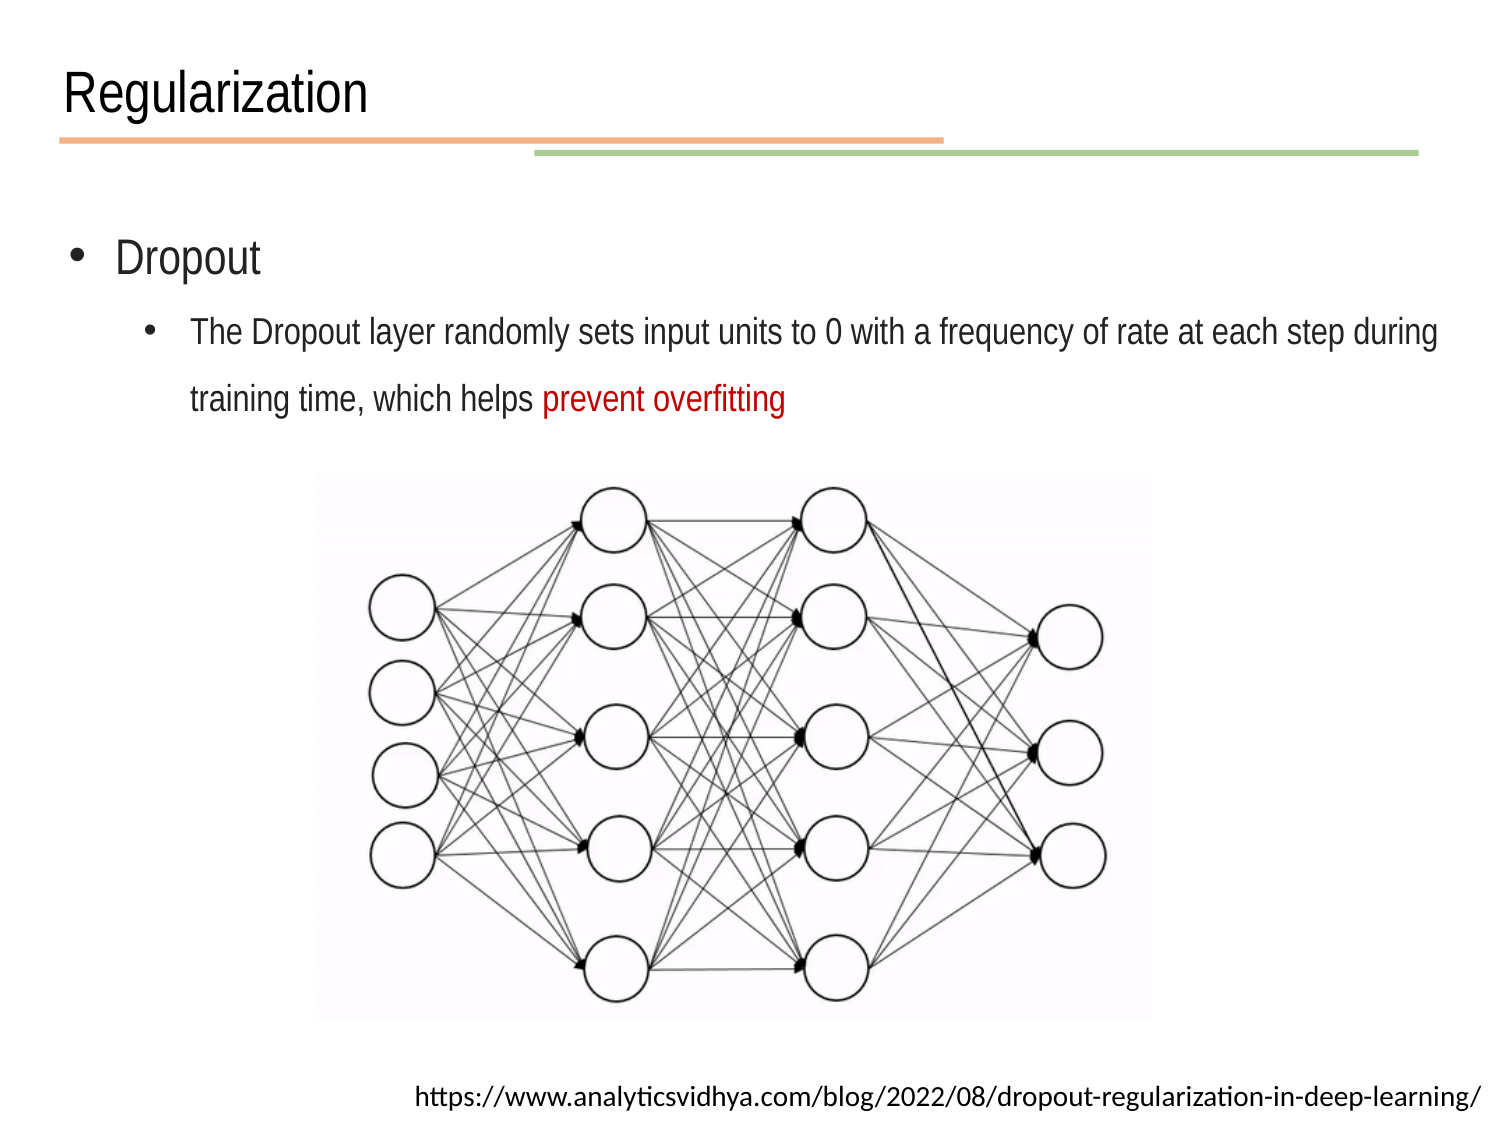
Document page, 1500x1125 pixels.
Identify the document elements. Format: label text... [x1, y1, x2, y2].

text_box Dropout The Dropout layer randomly sets input units to 0 with a frequency of rate at each step during training time, which helps prevent overfitting [53, 186, 1488, 427]
text_box https://www.analyticsvidhya.com/blog/2022/08/dropout-regularization-in-deep-learning/ [399, 1069, 1500, 1120]
text_box Regularization [49, 11, 1451, 132]
picture [315, 469, 1152, 1020]
